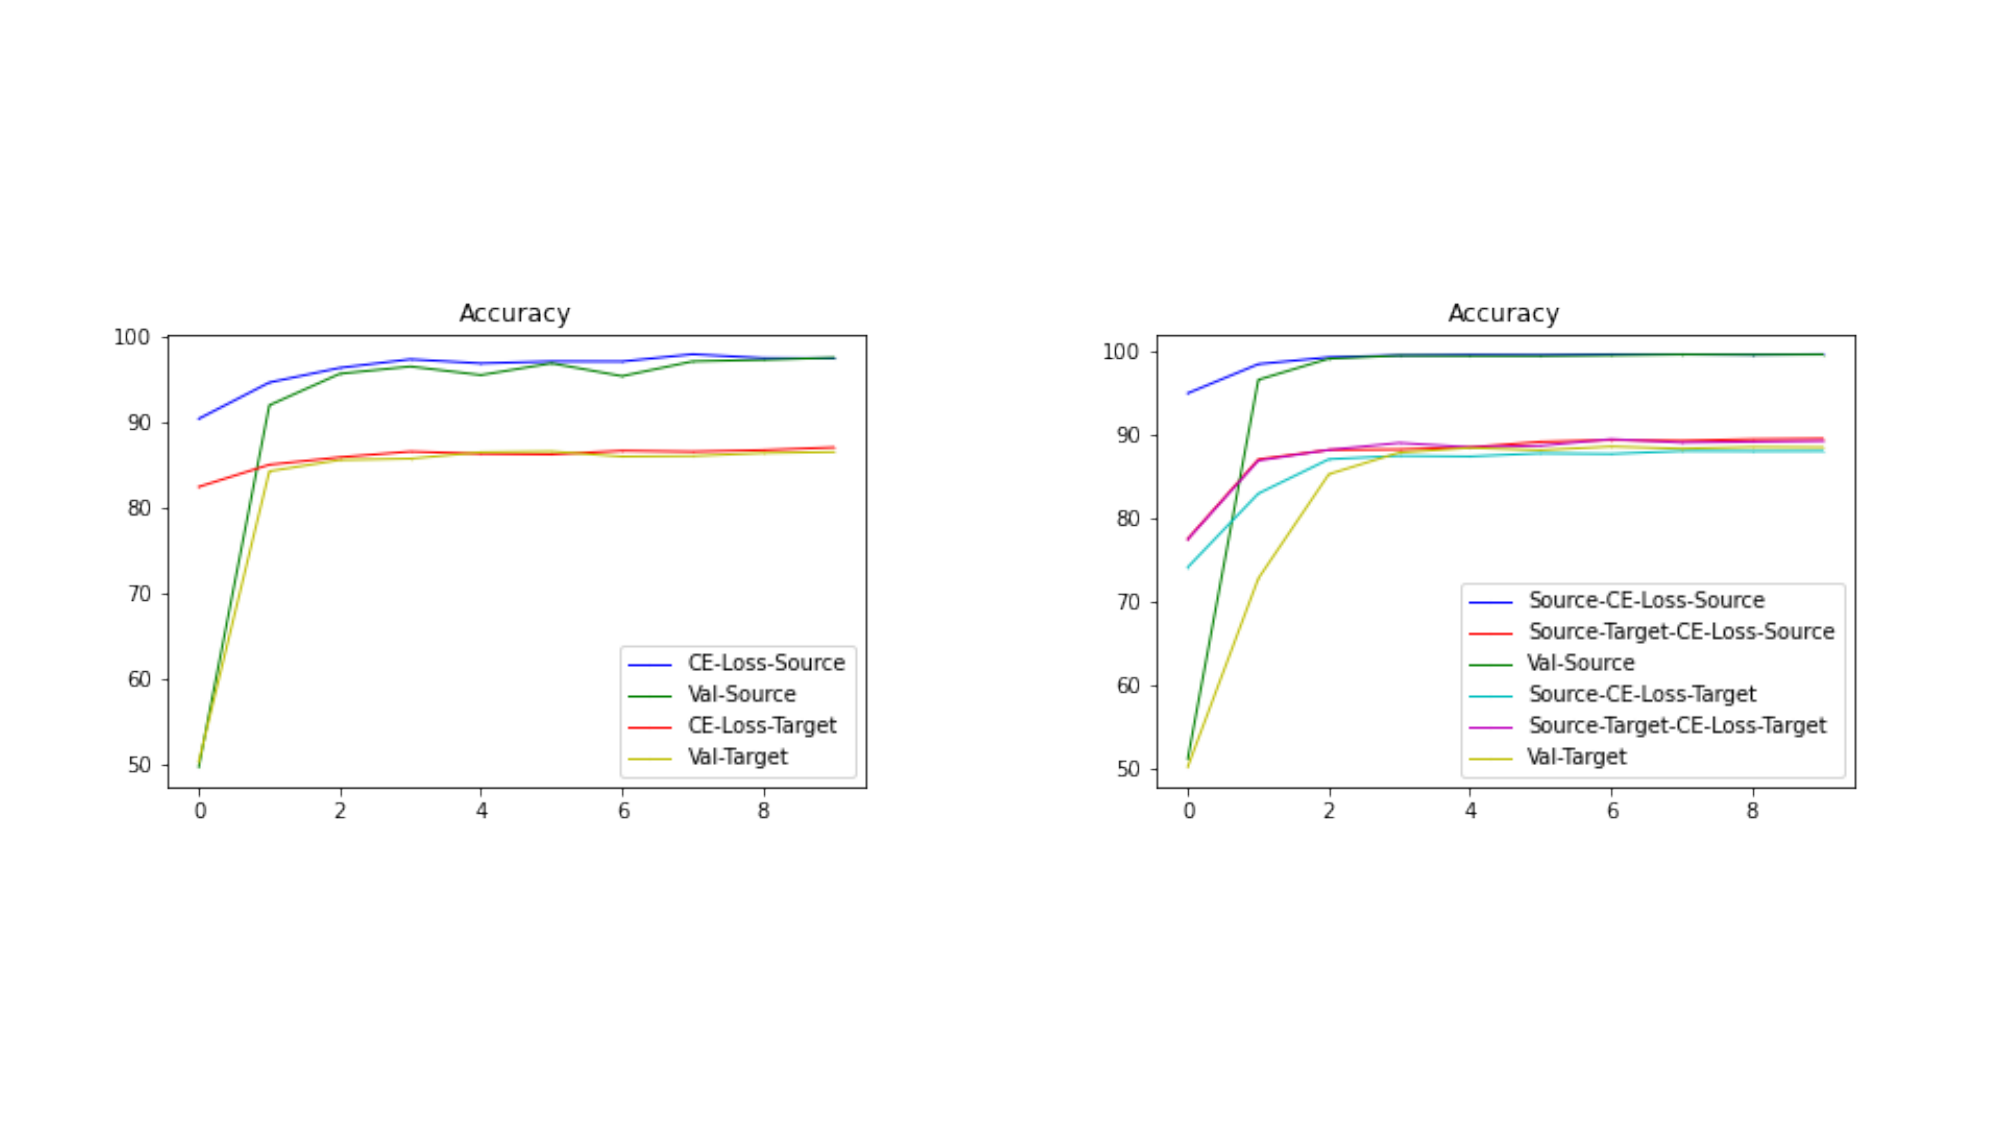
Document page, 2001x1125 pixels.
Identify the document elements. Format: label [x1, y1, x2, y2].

picture [55, 262, 956, 863]
picture [1044, 262, 1945, 863]
